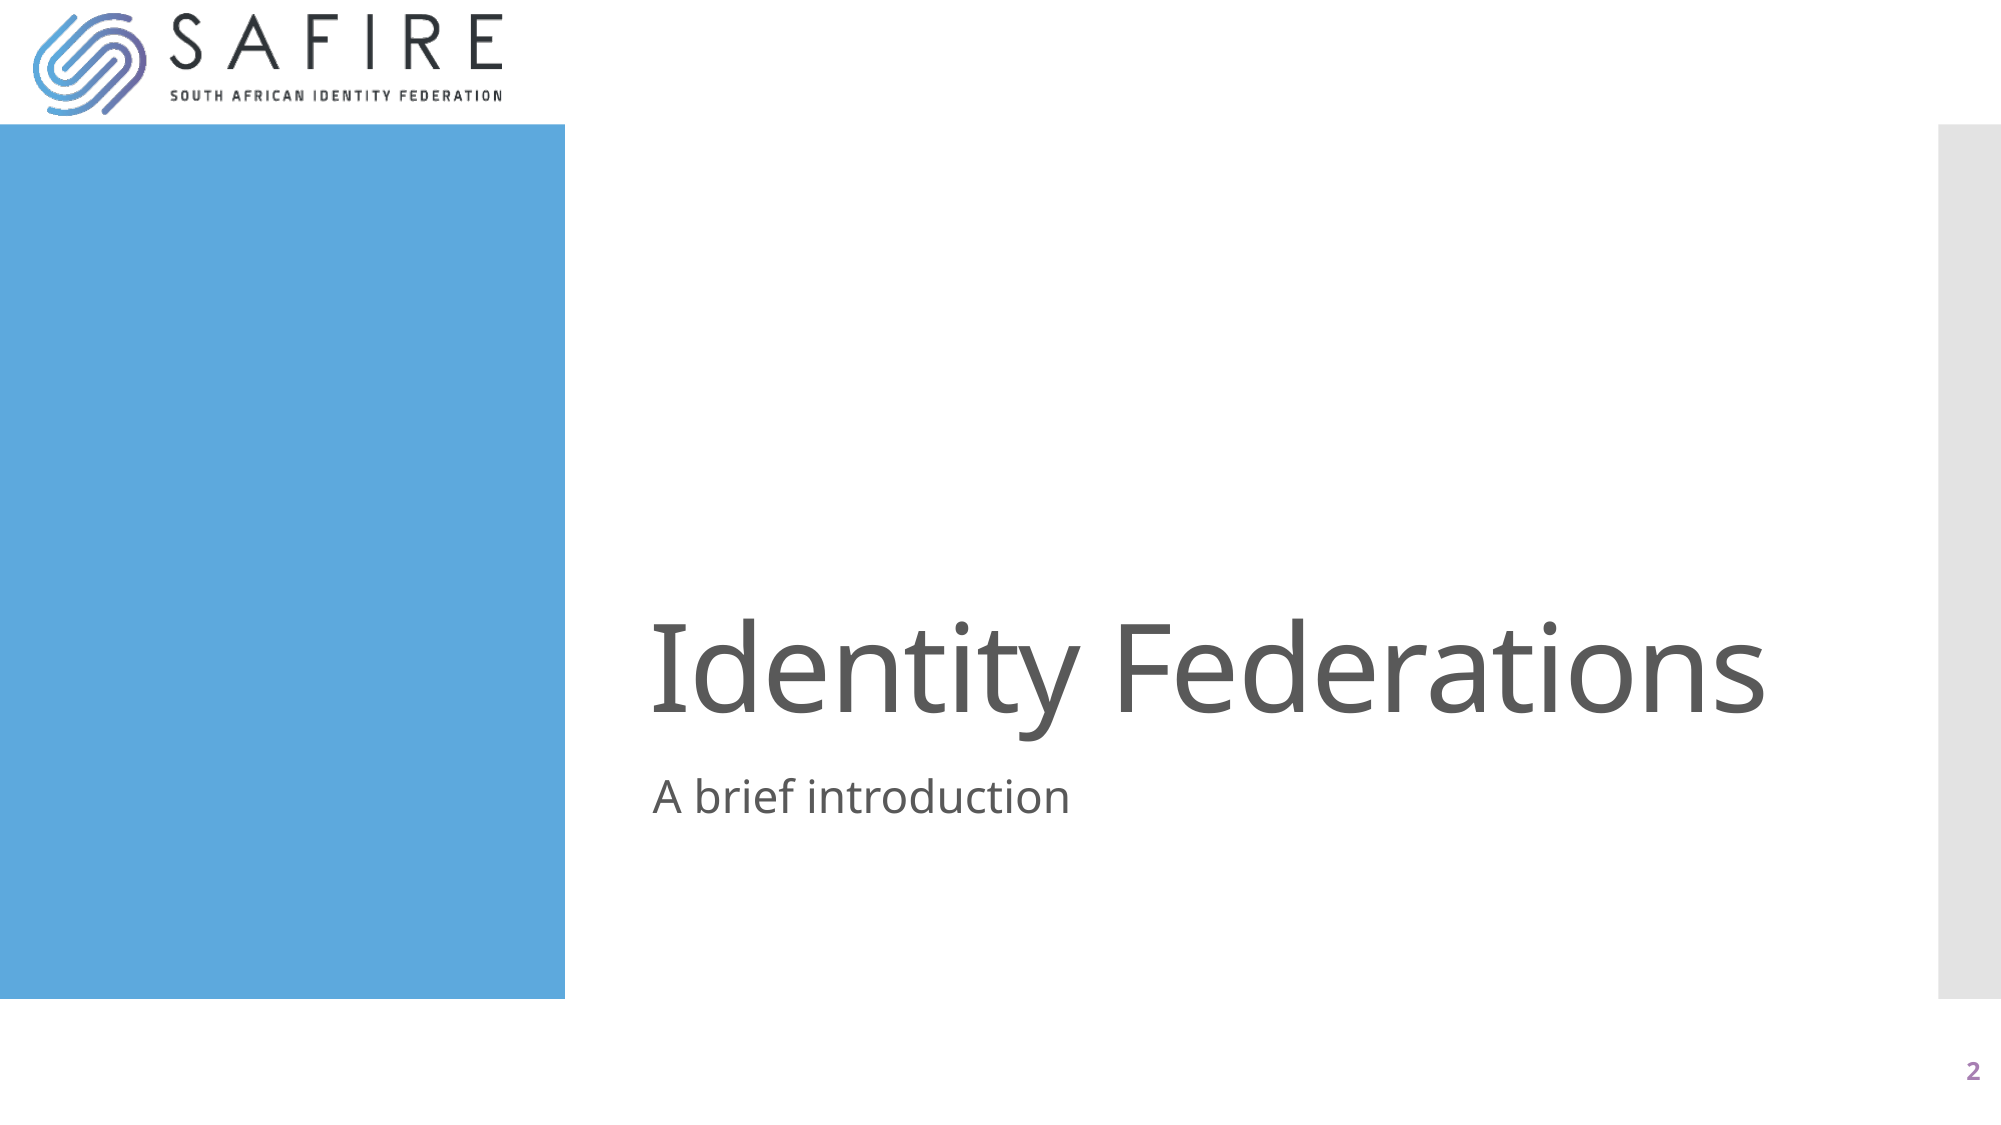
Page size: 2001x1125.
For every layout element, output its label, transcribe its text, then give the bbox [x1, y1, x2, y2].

slide_number 2 [1744, 1042, 1996, 1103]
title Identity Federations [634, 213, 1835, 747]
picture [21, 10, 515, 119]
list A brief introduction [637, 766, 1838, 917]
